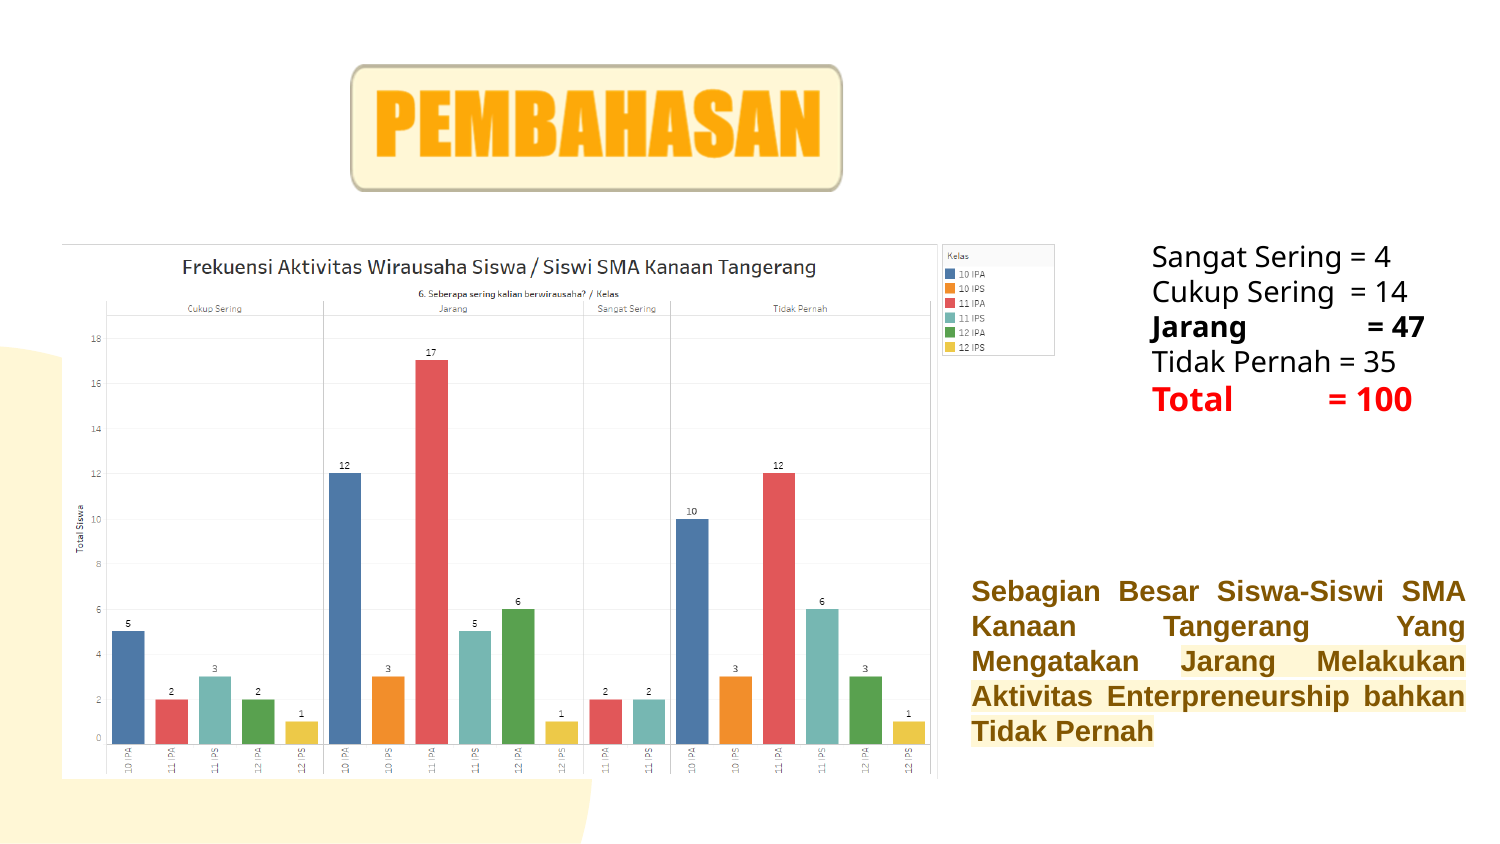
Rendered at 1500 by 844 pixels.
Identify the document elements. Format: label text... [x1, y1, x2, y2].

picture [62, 244, 1059, 780]
picture [350, 64, 857, 192]
text_box Sangat Sering = 4 Cukup Sering = 14 Jarang = 47 Tidak Pernah = 35 Total = 100 [1137, 230, 1500, 426]
text_box Sebagian Besar Siswa-Siswi SMA Kanaan Tangerang Yang Mengatakan Jarang Melakukan Aktivitas Enterpreneurship bahkan Tidak Pernah [1063, 564, 1481, 755]
